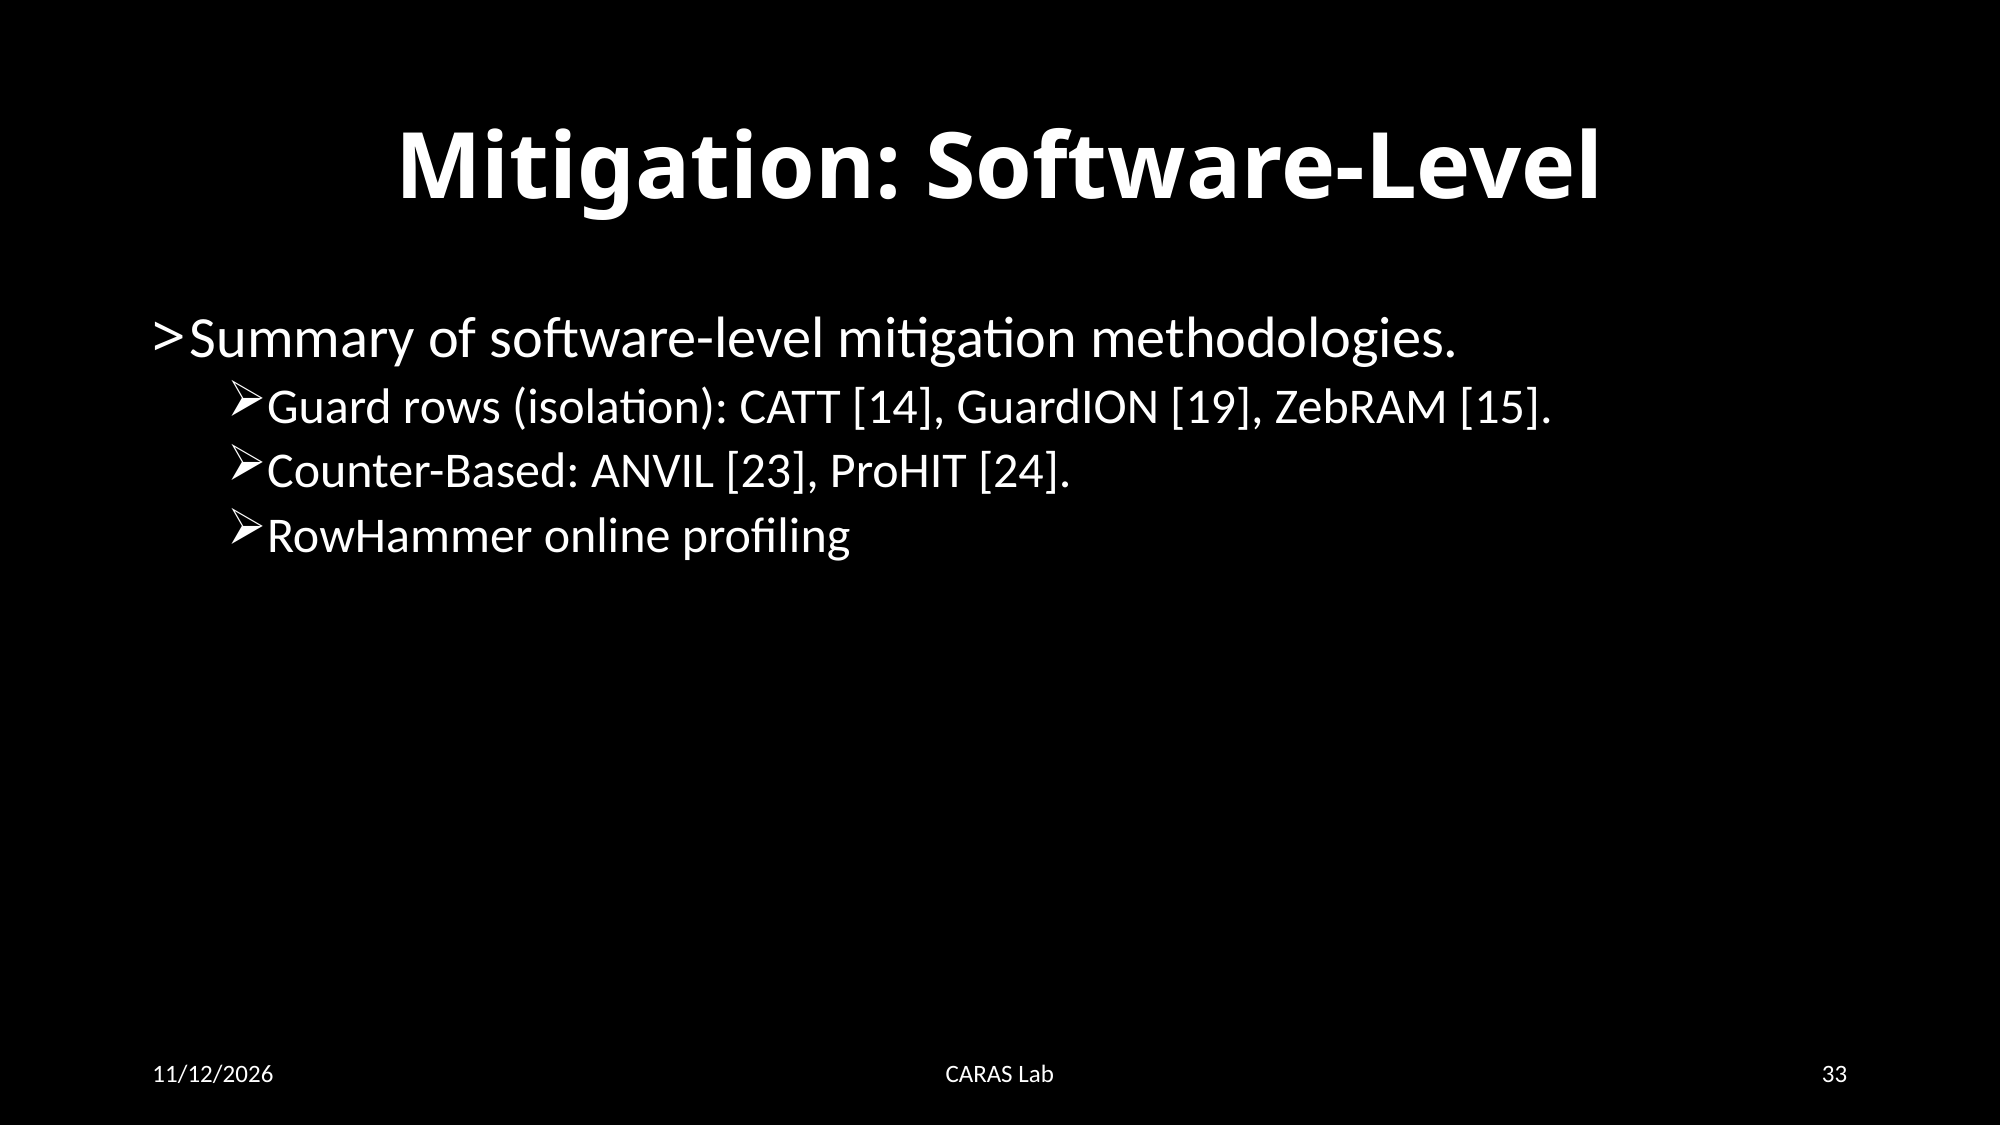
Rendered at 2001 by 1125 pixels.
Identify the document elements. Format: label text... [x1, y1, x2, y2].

footer CARAS Lab [662, 1042, 1338, 1103]
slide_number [137, 1042, 588, 1103]
title Mitigation: Software-Level [137, 59, 1863, 278]
list Summary of software-level mitigation methodologies. Guard rows (isolation): CATT [14], GuardION [19], ZebRAM [15]. Counter-Based: ANVIL [23], ProHIT [24]. RowHammer online profiling [137, 299, 1863, 1014]
slide_number 33 [1412, 1042, 1863, 1103]
